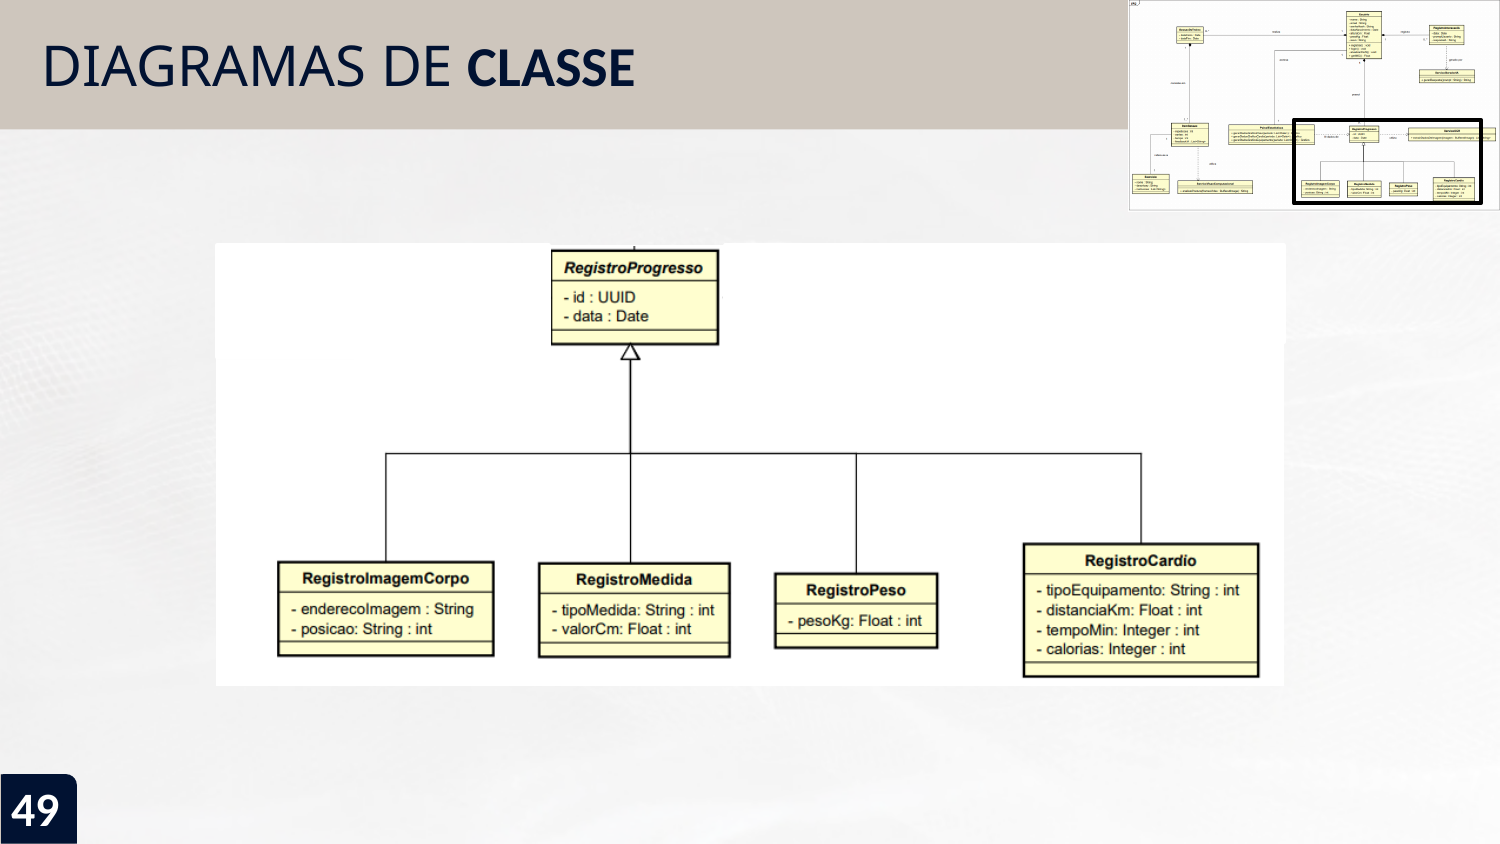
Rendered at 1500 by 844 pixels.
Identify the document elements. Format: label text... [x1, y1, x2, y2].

title DIAGRAMAS DE CLASSE [39, 28, 913, 171]
picture [0, 0, 1500, 844]
text_box [0, 0, 1125, 130]
text_box 49 [0, 770, 77, 844]
